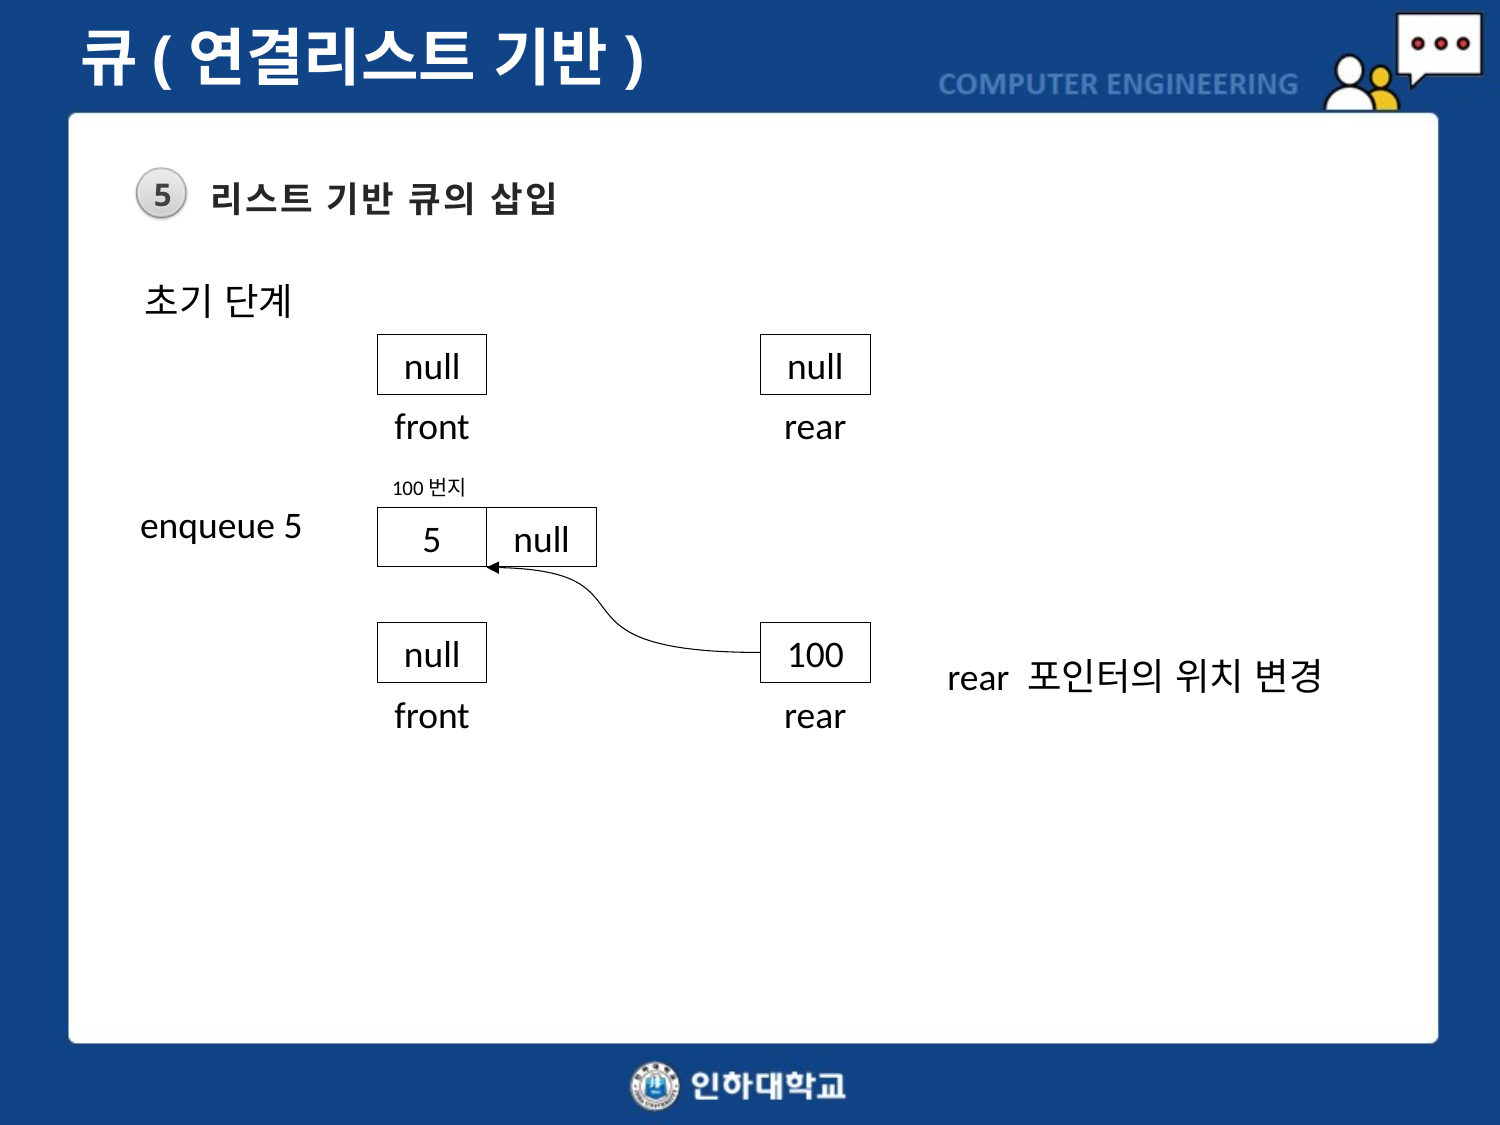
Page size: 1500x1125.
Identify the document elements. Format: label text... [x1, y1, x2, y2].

text_box rear 포인터의 위치 변경 [932, 645, 1340, 706]
text_box rear [760, 395, 871, 455]
text_box 큐(연결리스트 기반) [65, 19, 1415, 106]
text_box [486, 567, 761, 653]
text_box 100 [760, 622, 871, 683]
text_box 100번지 [377, 466, 487, 507]
picture [0, 0, 1500, 1125]
text_box 5 [377, 507, 486, 567]
text_box null [377, 334, 487, 395]
text_box null [760, 334, 871, 395]
text_box null [486, 507, 597, 567]
text_box null [377, 622, 487, 683]
text_box enqueue 5 [125, 493, 318, 554]
text_box 초기 단계 [130, 270, 309, 331]
text_box 리스트 기반 큐의 삽입 [195, 169, 1167, 227]
text_box front [377, 683, 487, 743]
text_box rear [760, 683, 871, 743]
text_box front [377, 395, 487, 455]
